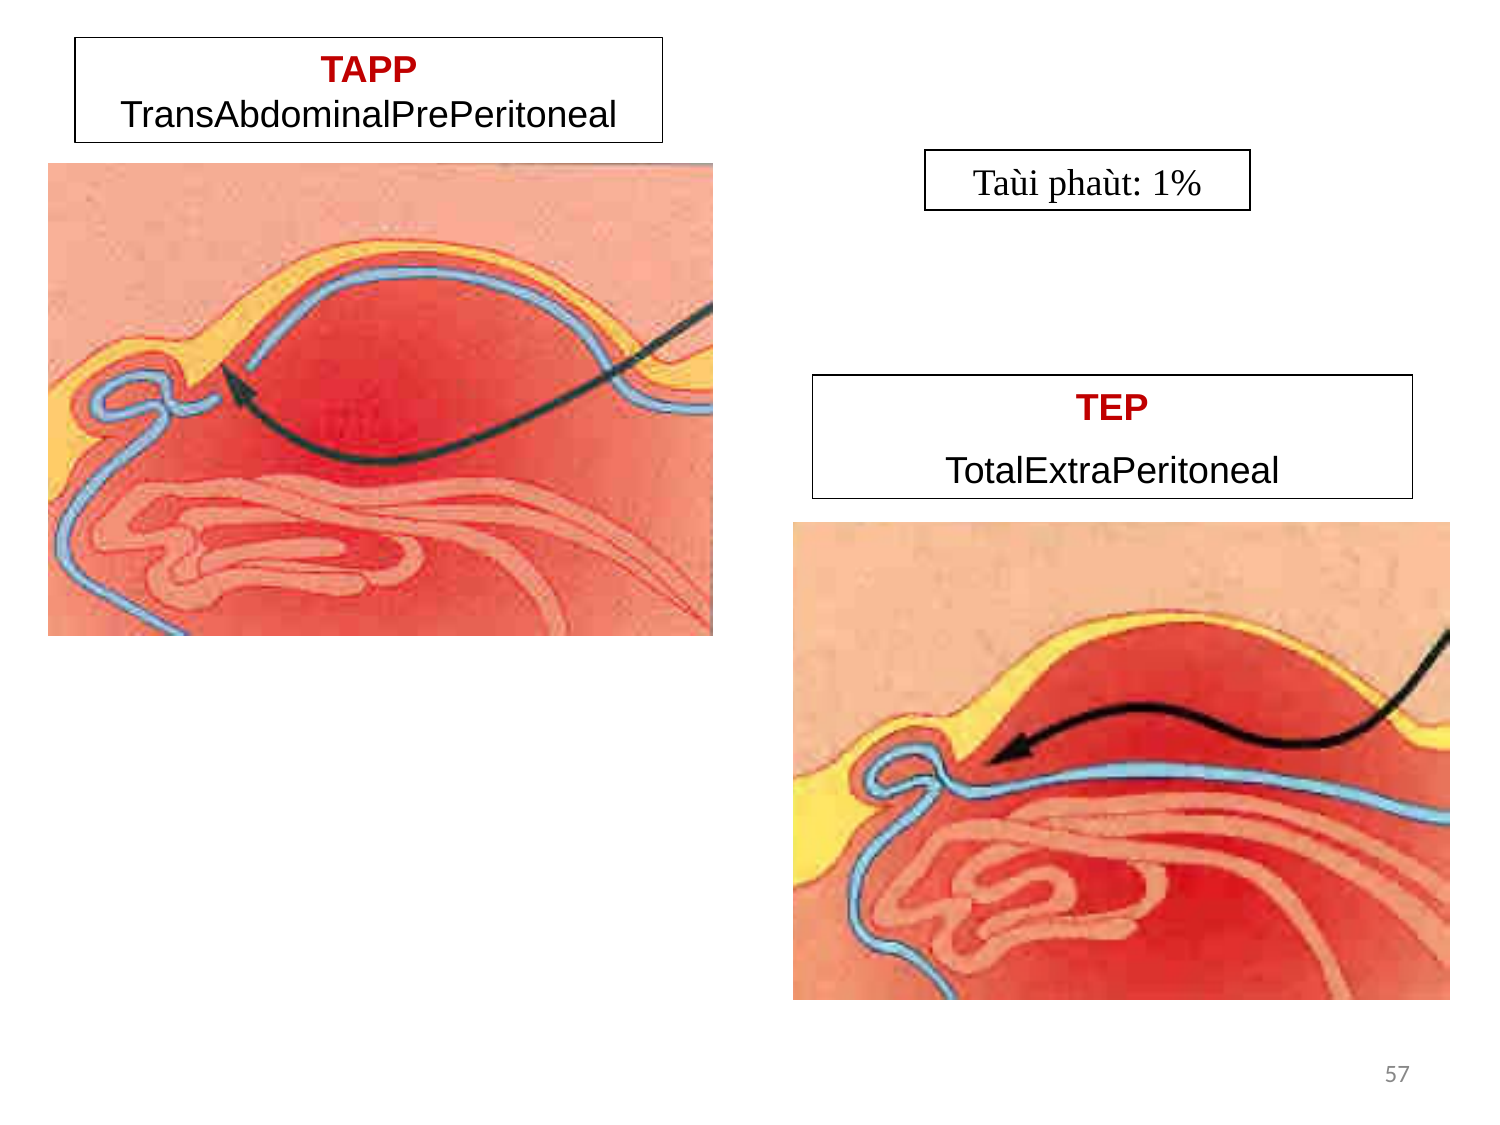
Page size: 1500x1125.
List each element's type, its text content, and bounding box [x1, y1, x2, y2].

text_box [24, 24, 713, 637]
slide_number ‹#› [1074, 1042, 1425, 1103]
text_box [774, 387, 1451, 1001]
text_box Taùi phaùt: 1% [924, 149, 1250, 210]
text_box TEP TotalExtraPeritoneal [812, 374, 1413, 385]
